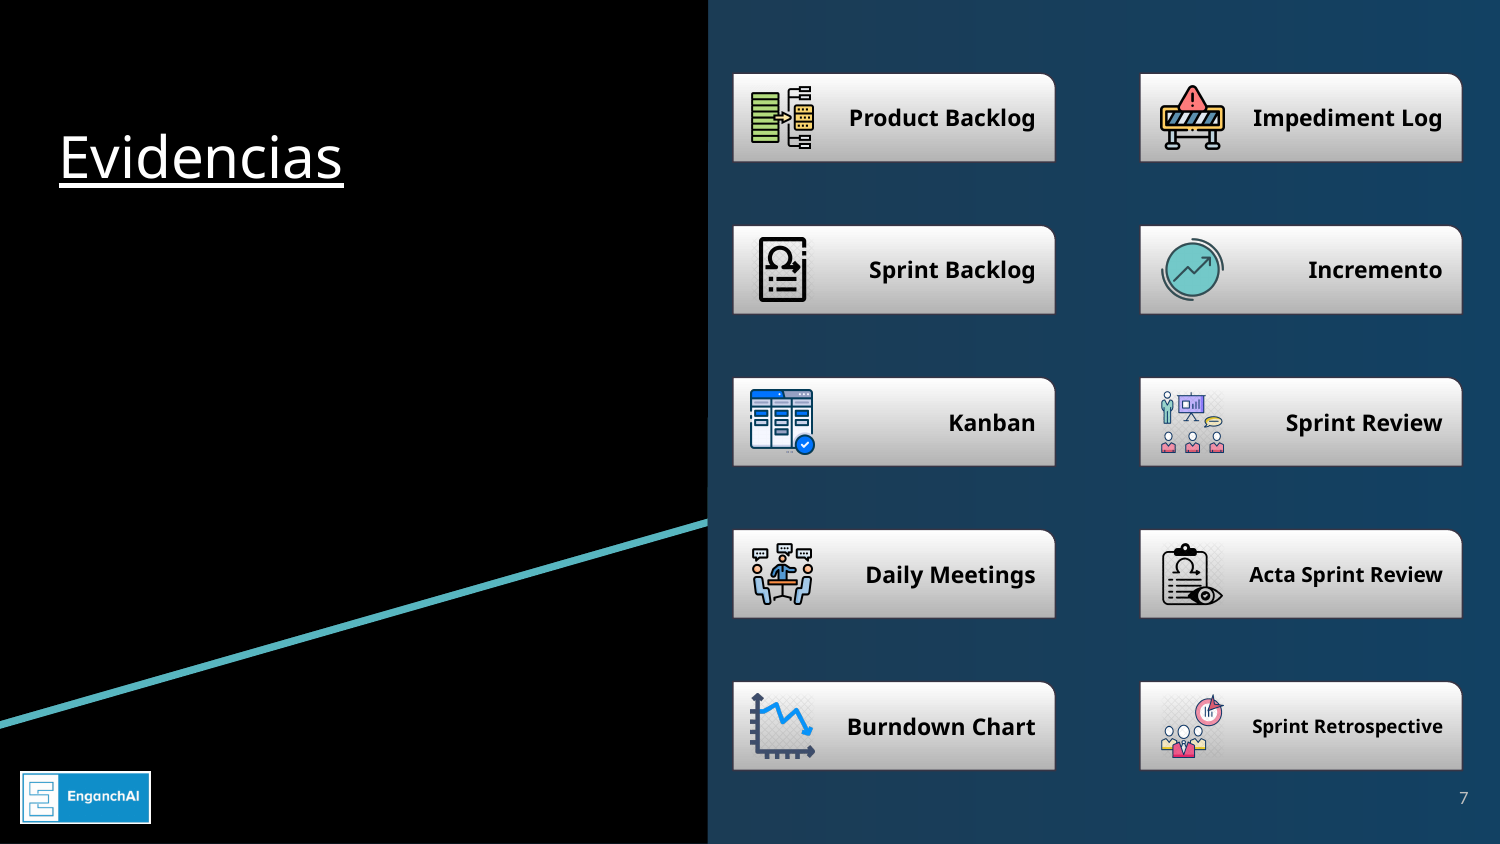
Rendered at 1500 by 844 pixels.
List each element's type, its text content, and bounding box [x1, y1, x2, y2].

picture [785, 392, 810, 397]
picture [19, 771, 151, 824]
text_box Daily Meetings [732, 529, 1056, 619]
text_box Sprint Backlog [732, 225, 1056, 315]
picture [749, 693, 815, 759]
picture [1159, 237, 1226, 303]
picture [773, 400, 790, 405]
text_box Product Backlog [732, 73, 1056, 163]
text_box Incremento [1139, 225, 1463, 315]
text_box Impediment Log [1139, 73, 1463, 163]
picture [797, 437, 812, 452]
text_box Sprint Review [1139, 377, 1463, 467]
picture [753, 400, 770, 405]
picture [793, 389, 815, 446]
picture [1159, 693, 1226, 759]
picture [793, 400, 810, 405]
text_box Sprint Retrospective [1139, 681, 1463, 771]
picture [749, 237, 815, 303]
title Evidencias [47, 82, 383, 239]
picture [749, 85, 815, 151]
picture [749, 446, 800, 455]
picture [1159, 389, 1226, 455]
picture [773, 408, 790, 446]
picture [749, 408, 770, 446]
picture [1159, 541, 1226, 607]
text_box Kanban [732, 377, 1056, 467]
picture [1159, 85, 1226, 151]
slide_number ‹#› [1389, 764, 1480, 830]
picture [753, 392, 782, 397]
text_box Burndown Chart [732, 681, 1056, 771]
picture [749, 541, 815, 607]
text_box Acta Sprint Review [1139, 529, 1463, 619]
